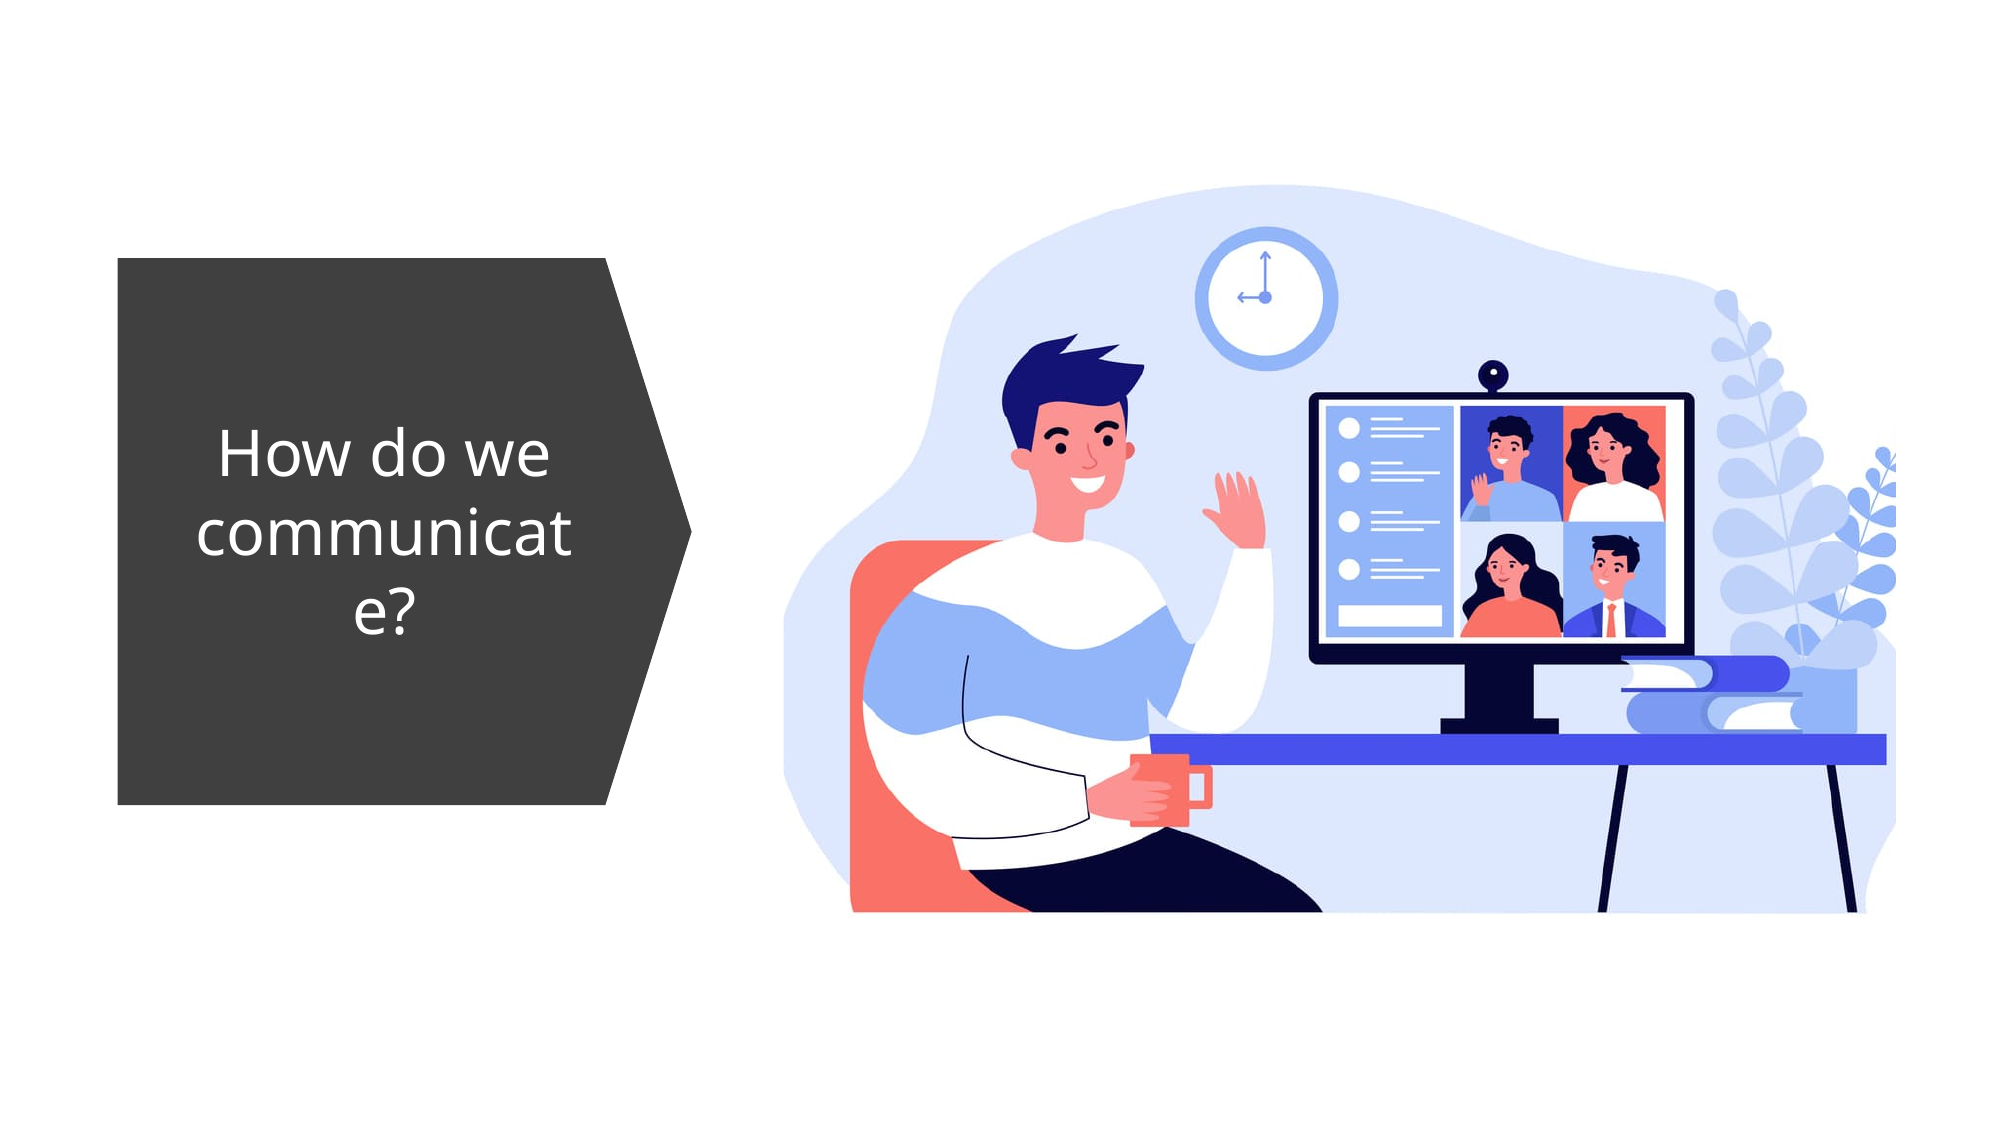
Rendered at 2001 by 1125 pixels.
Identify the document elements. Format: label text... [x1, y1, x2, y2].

text_box [116, 257, 693, 807]
picture [783, 167, 1896, 957]
title How do we communicate? [168, 322, 601, 741]
